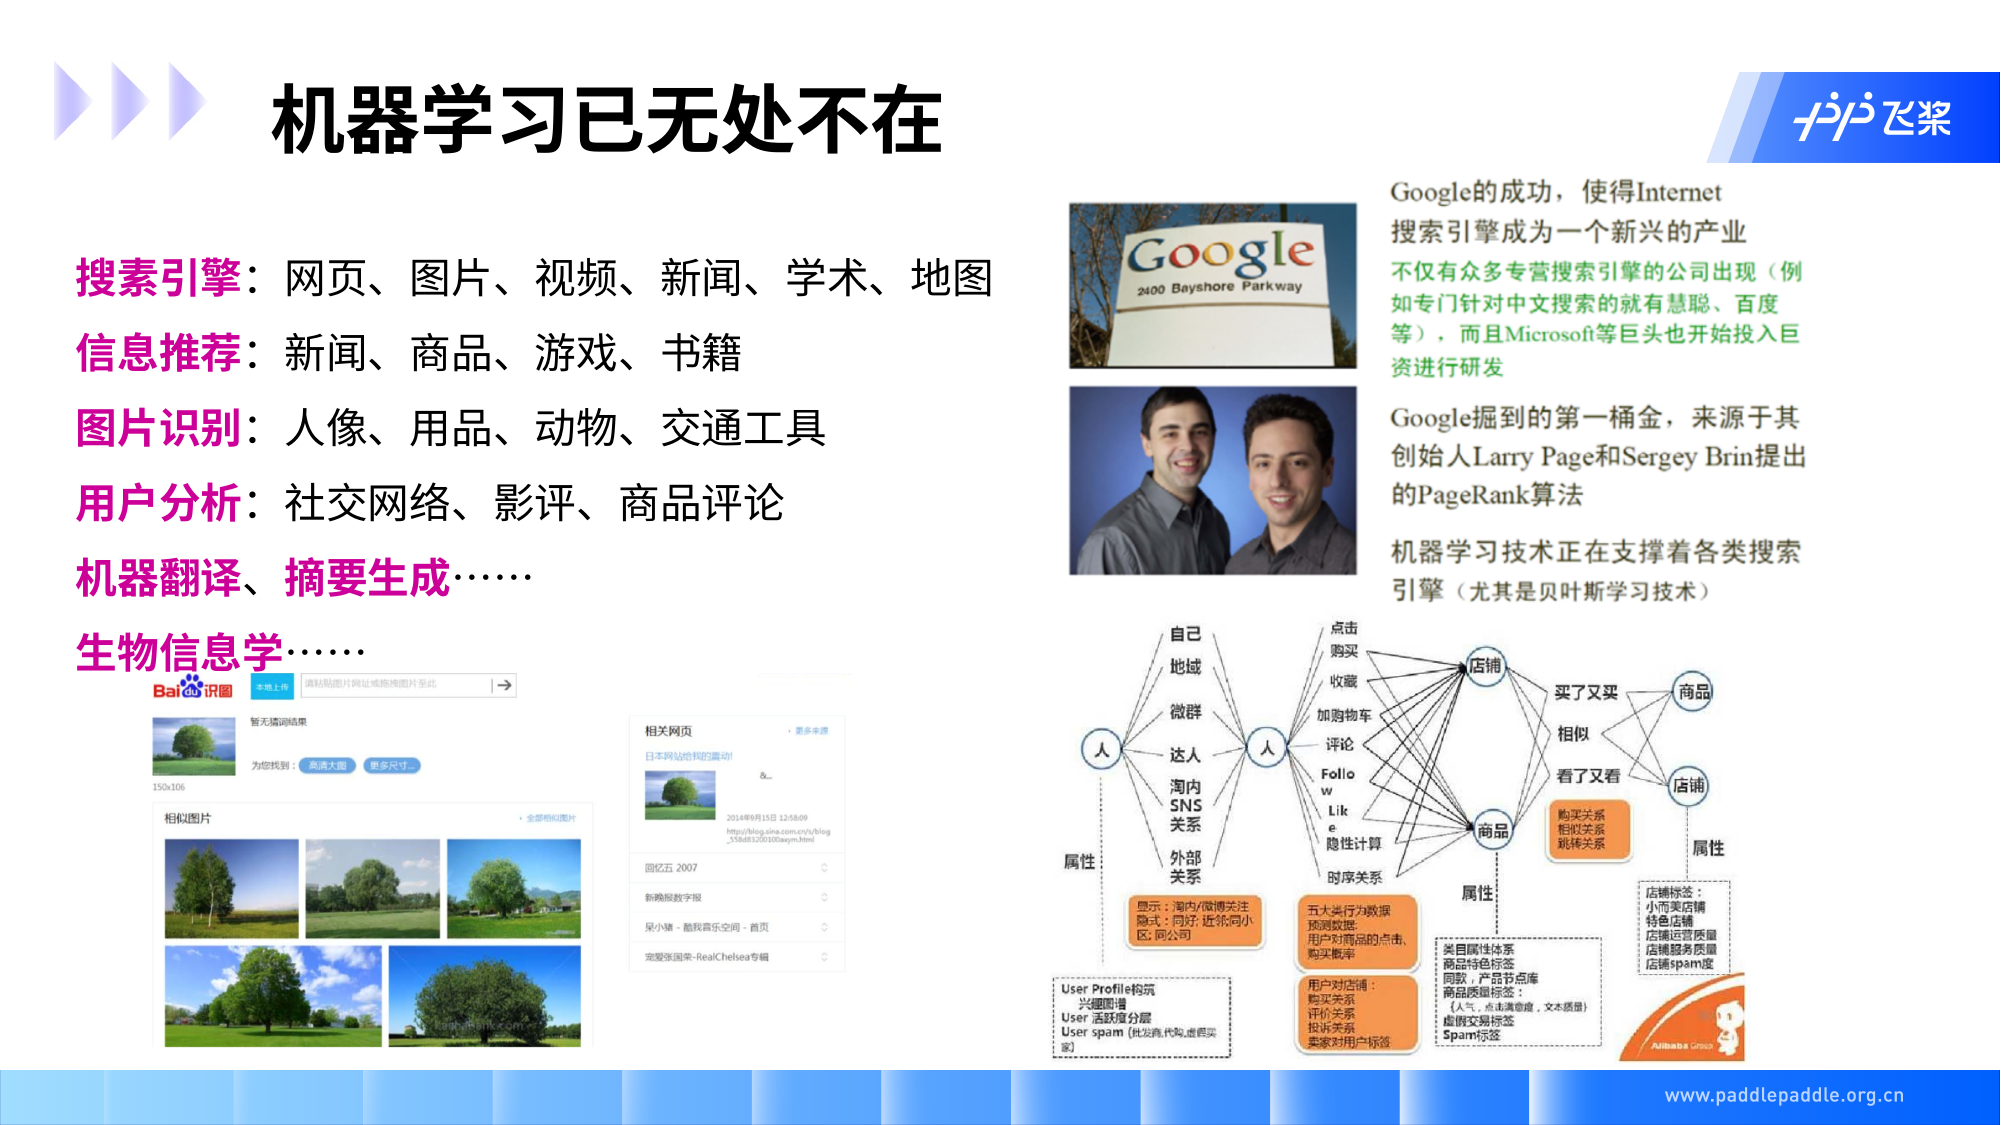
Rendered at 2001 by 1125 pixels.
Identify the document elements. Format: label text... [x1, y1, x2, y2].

picture [145, 673, 853, 1063]
text_box 搜素引擎：网页、图片、视频、新闻、学术、地图 信息推荐：新闻、商品、游戏、书籍 图片识别：人像、用品、动物、交通工具 用户分析：社交网络、影评、商品评论 机器翻译、摘要生成…… 生物信息学…… [60, 219, 1011, 834]
text_box 机器学习已无处不在 [256, 65, 1065, 171]
picture [1048, 171, 1825, 1064]
picture [1679, 72, 2000, 163]
picture [0, 1070, 2000, 1125]
